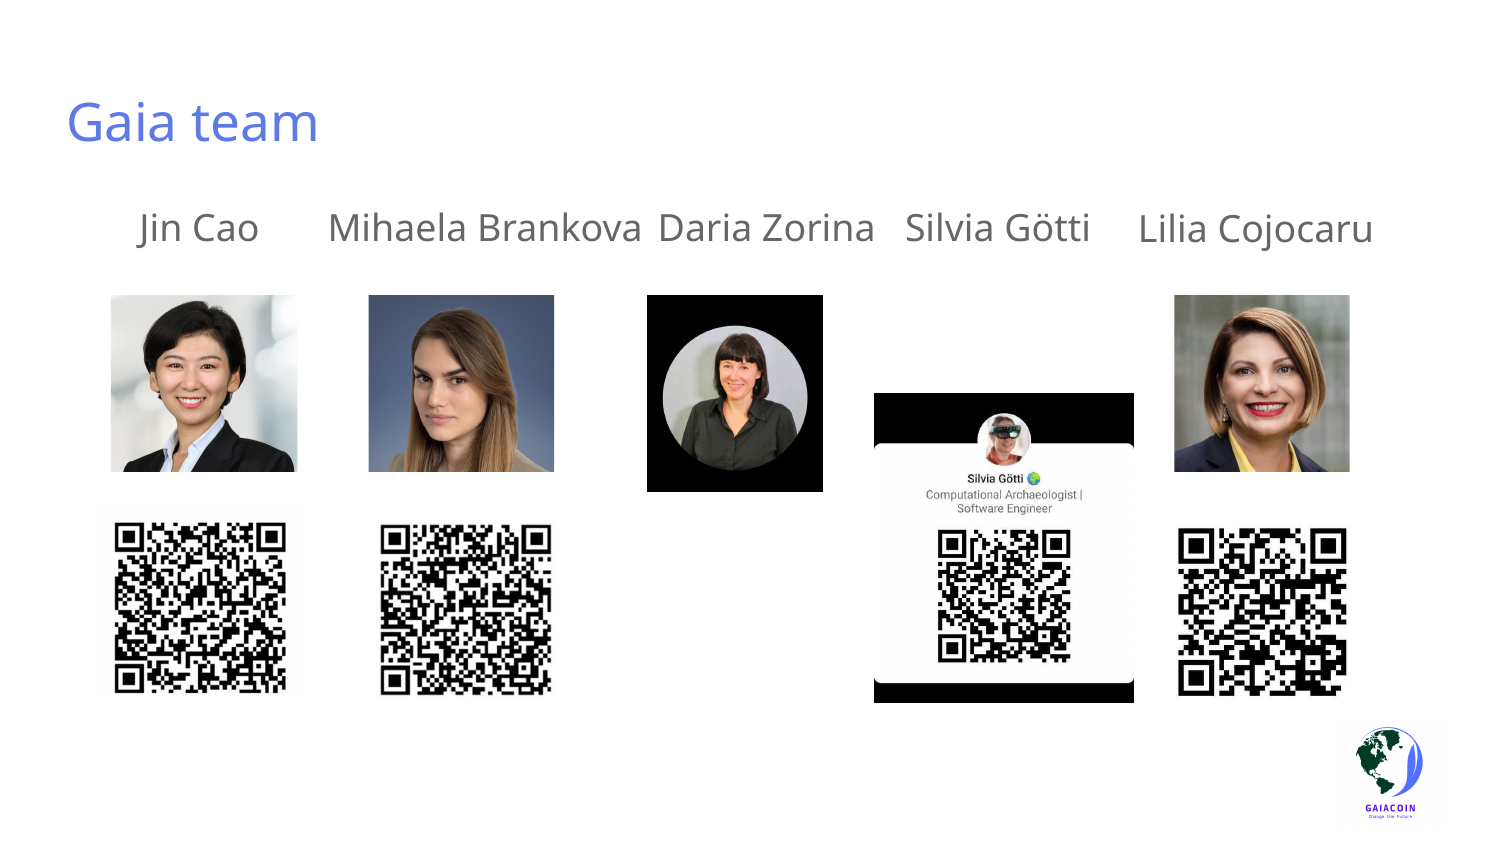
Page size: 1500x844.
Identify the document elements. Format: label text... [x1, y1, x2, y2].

title Gaia team [51, 72, 1449, 167]
picture [375, 520, 555, 699]
picture [1171, 522, 1351, 699]
text_box Mihaela Brankova [312, 189, 750, 342]
text_box Silvia Götti [890, 189, 1188, 342]
text_box Lilia Cojocaru [1188, 189, 1421, 342]
picture [873, 393, 1135, 703]
picture [93, 501, 303, 699]
text_box Daria Zorina [750, 189, 890, 342]
picture [1333, 713, 1449, 830]
picture [646, 295, 823, 492]
picture [1174, 295, 1350, 472]
picture [110, 295, 298, 472]
picture [368, 295, 555, 472]
text_box Jin Cao [124, 189, 312, 342]
